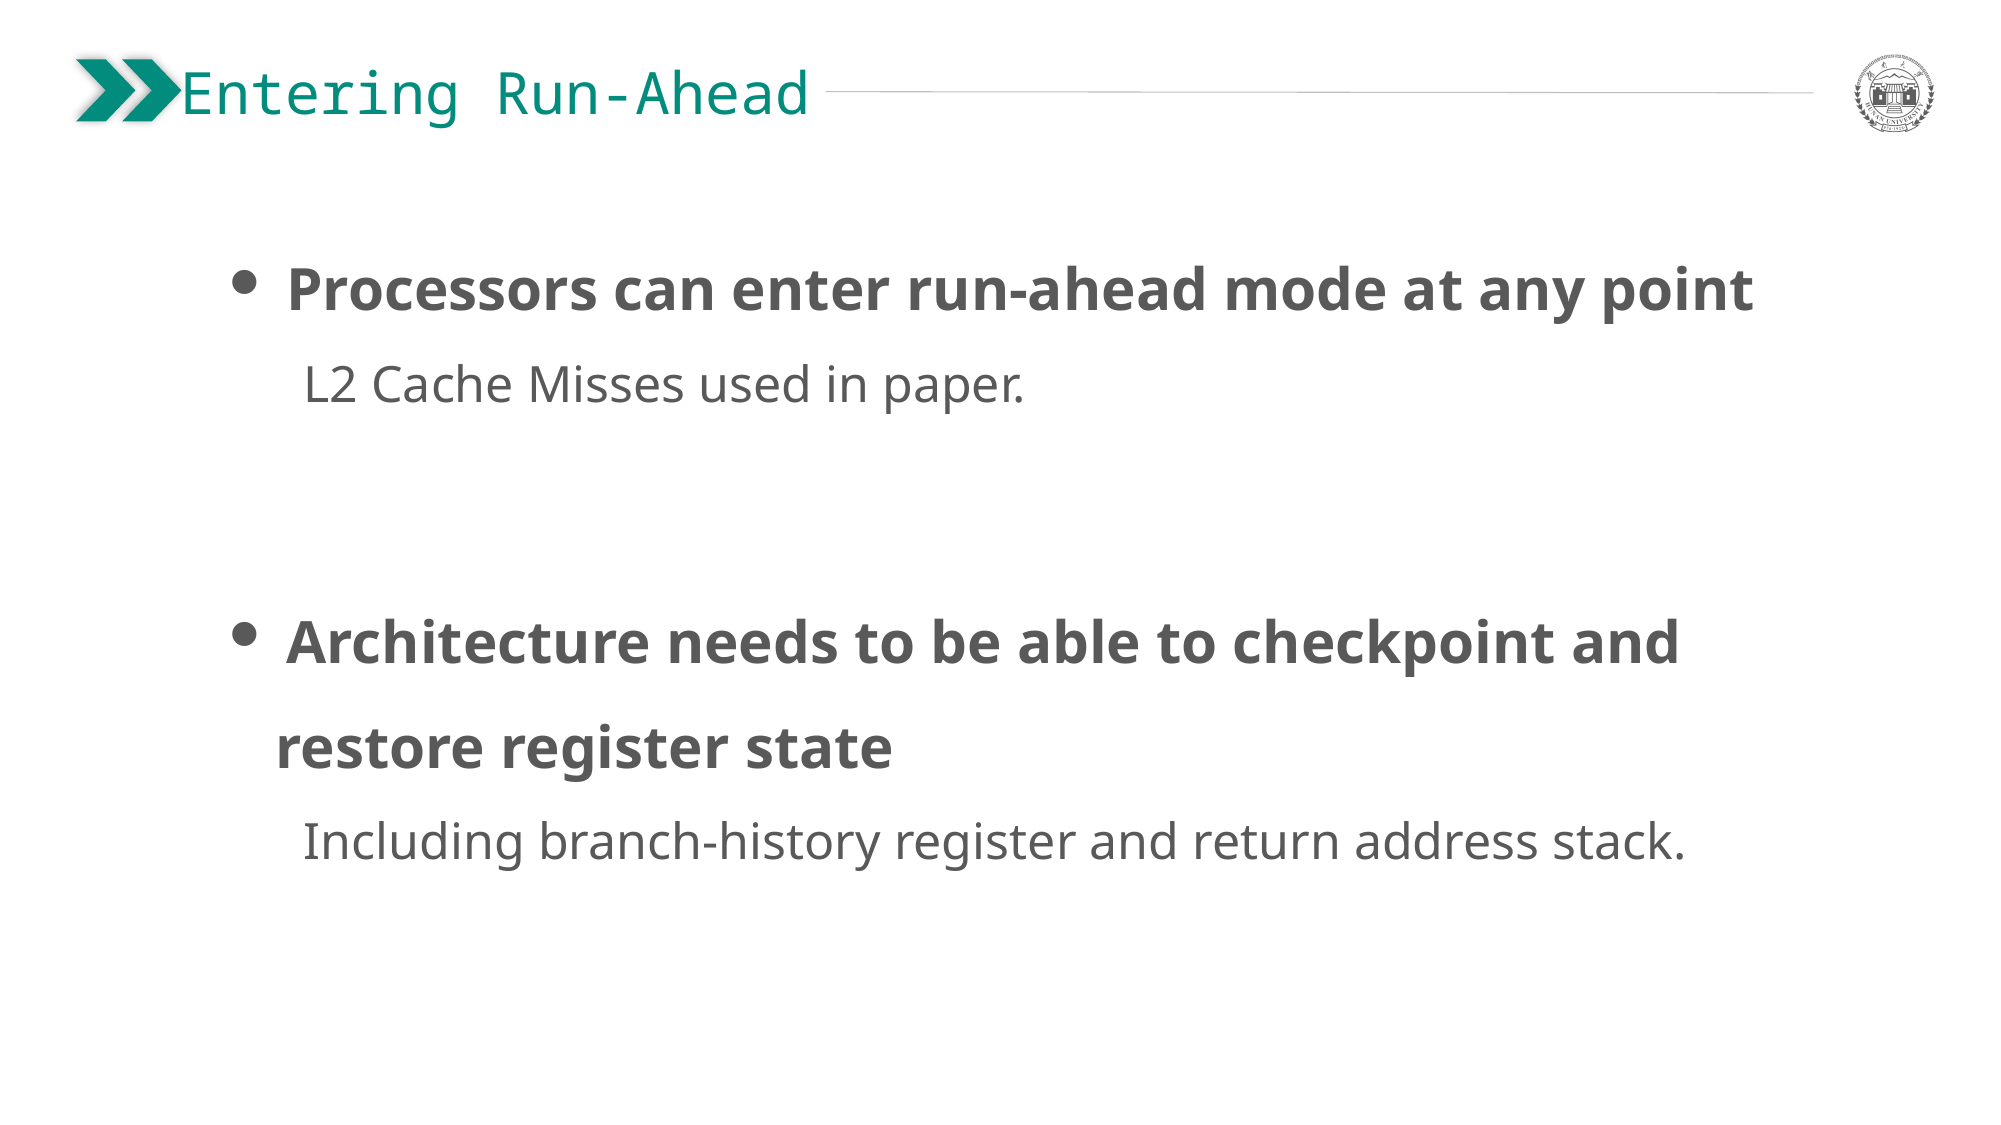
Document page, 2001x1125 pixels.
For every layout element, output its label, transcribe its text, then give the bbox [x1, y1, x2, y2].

text_box Architecture needs to be able to checkpoint and restore register state Including branch-history register and return address stack. [214, 562, 1786, 878]
text_box Entering Run-Ahead [166, 49, 826, 134]
text_box Processors can enter run-ahead mode at any point L2 Cache Misses used in paper. [214, 210, 1786, 420]
text_box [119, 58, 166, 123]
picture [1849, 49, 1941, 138]
text_box [73, 58, 137, 123]
